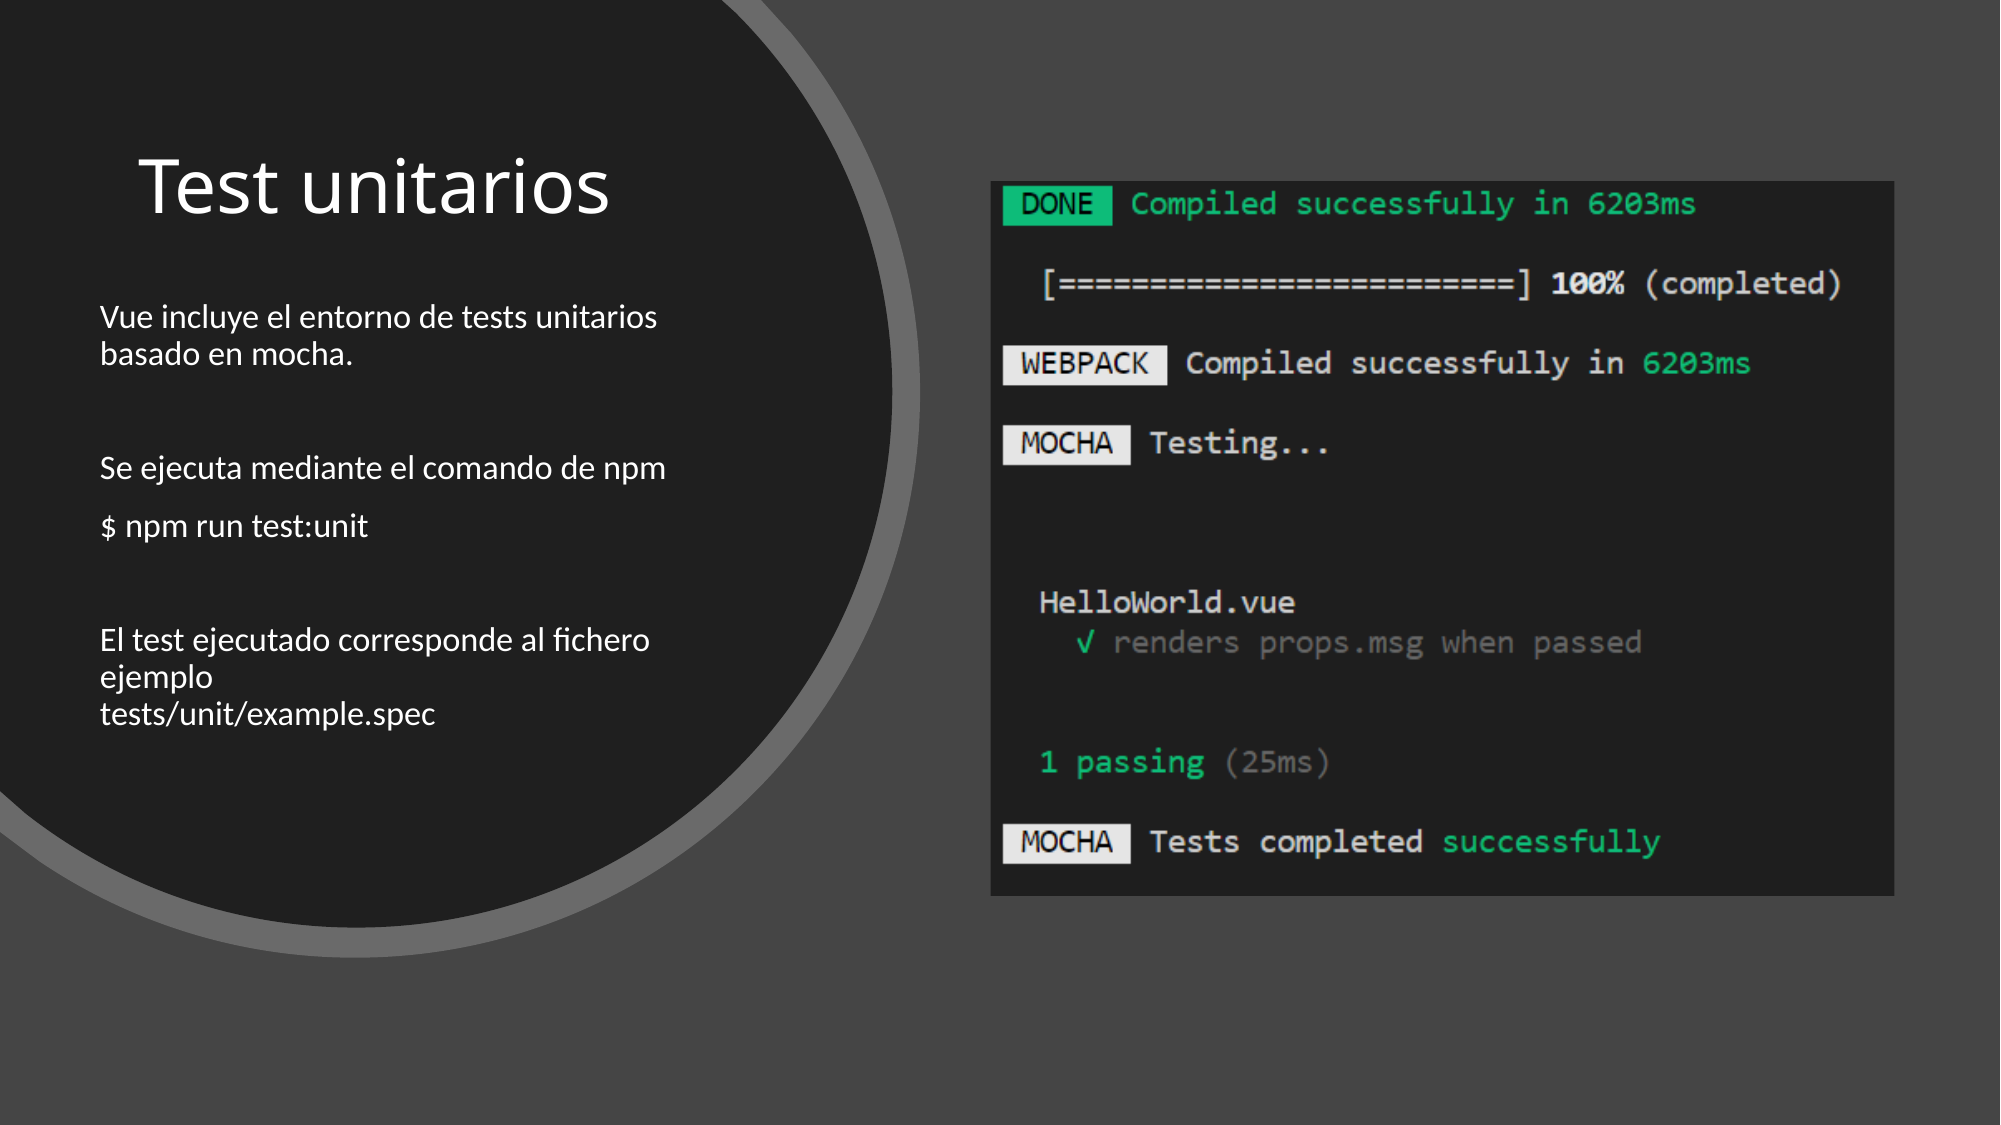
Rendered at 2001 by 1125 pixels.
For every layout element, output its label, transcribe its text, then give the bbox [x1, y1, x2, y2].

list Vue incluye el entorno de tests unitarios basado en mocha. Se ejecuta mediante el comando de npm $ npm run test:unit El test ejecutado corresponde al fichero ejemplo tests/unit/example.spec [85, 291, 752, 743]
text_box [0, 0, 922, 959]
picture [990, 181, 1895, 896]
text_box [0, 0, 894, 929]
title Test unitarios [123, 103, 790, 275]
